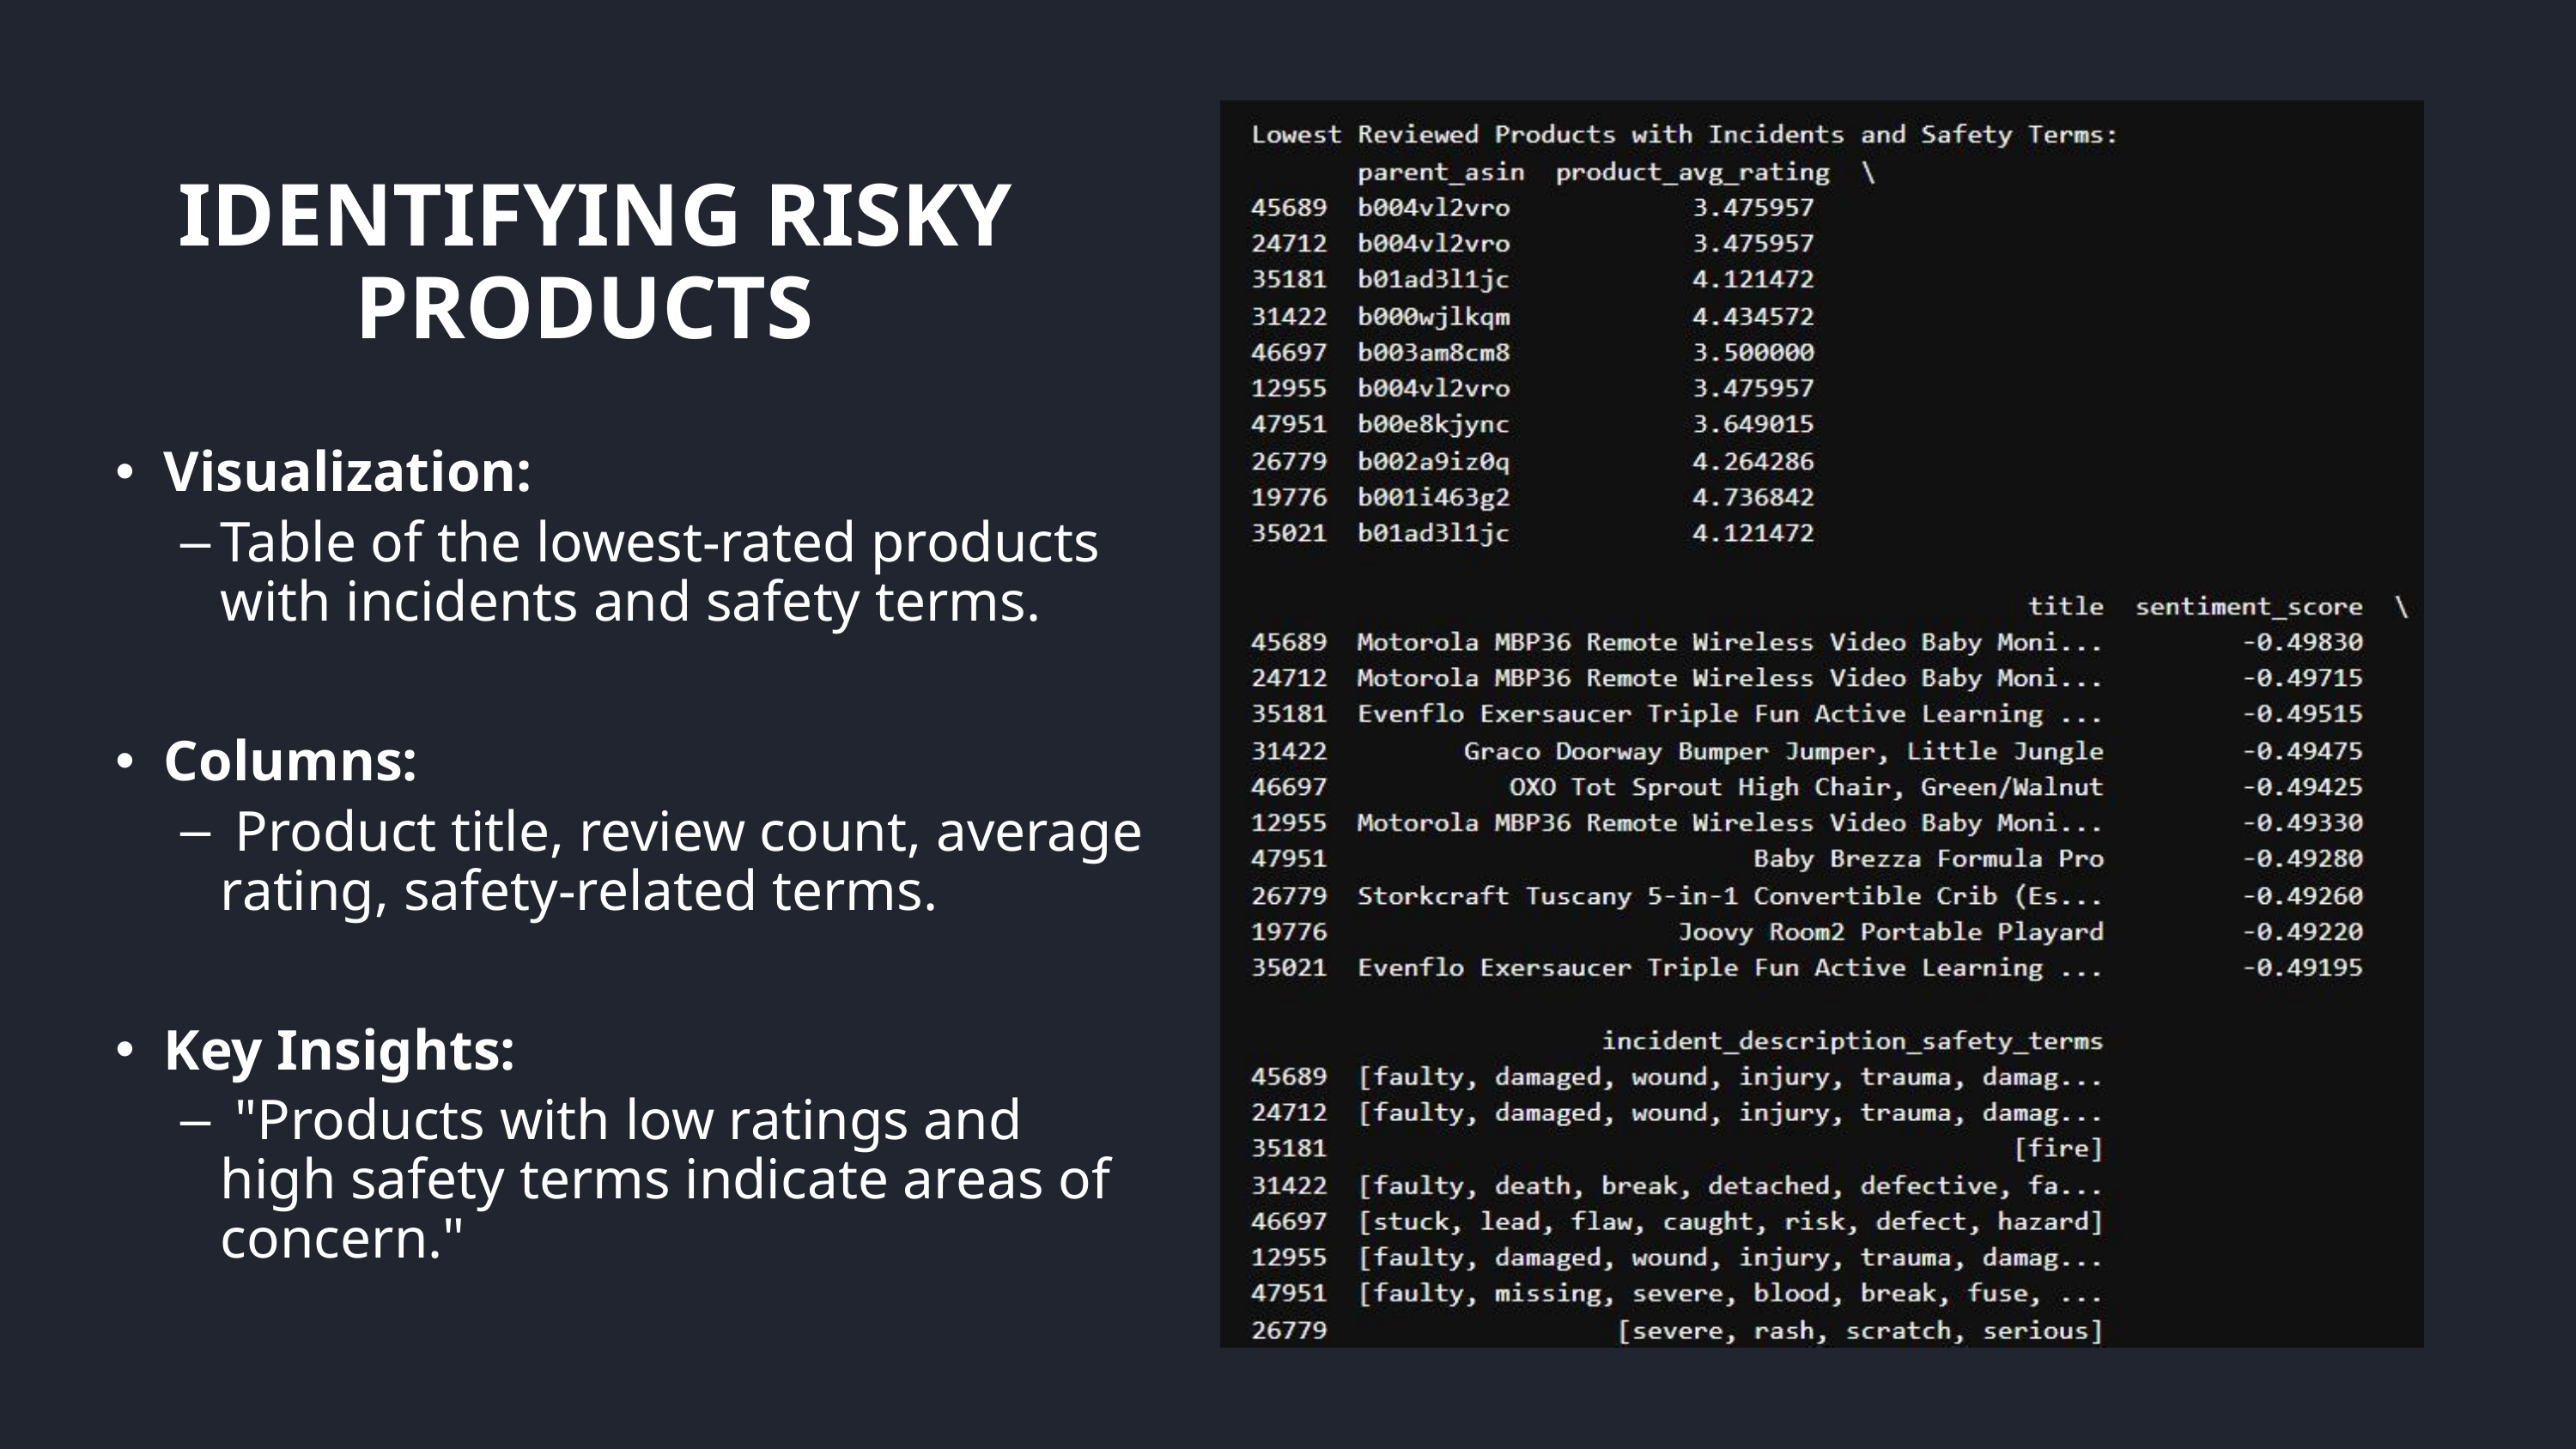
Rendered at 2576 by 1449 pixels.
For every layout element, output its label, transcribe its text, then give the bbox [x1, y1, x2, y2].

picture [1220, 100, 2424, 1348]
title IDENTIFYING RISKY PRODUCTS [124, 135, 1067, 364]
list Visualization: Table of the lowest-rated products with incidents and safety terms. Columns: Product title, review count, average rating, safety-related terms. Key Insights: "Products with low ratings and high safety terms indicate areas of concern." [102, 438, 1157, 1332]
